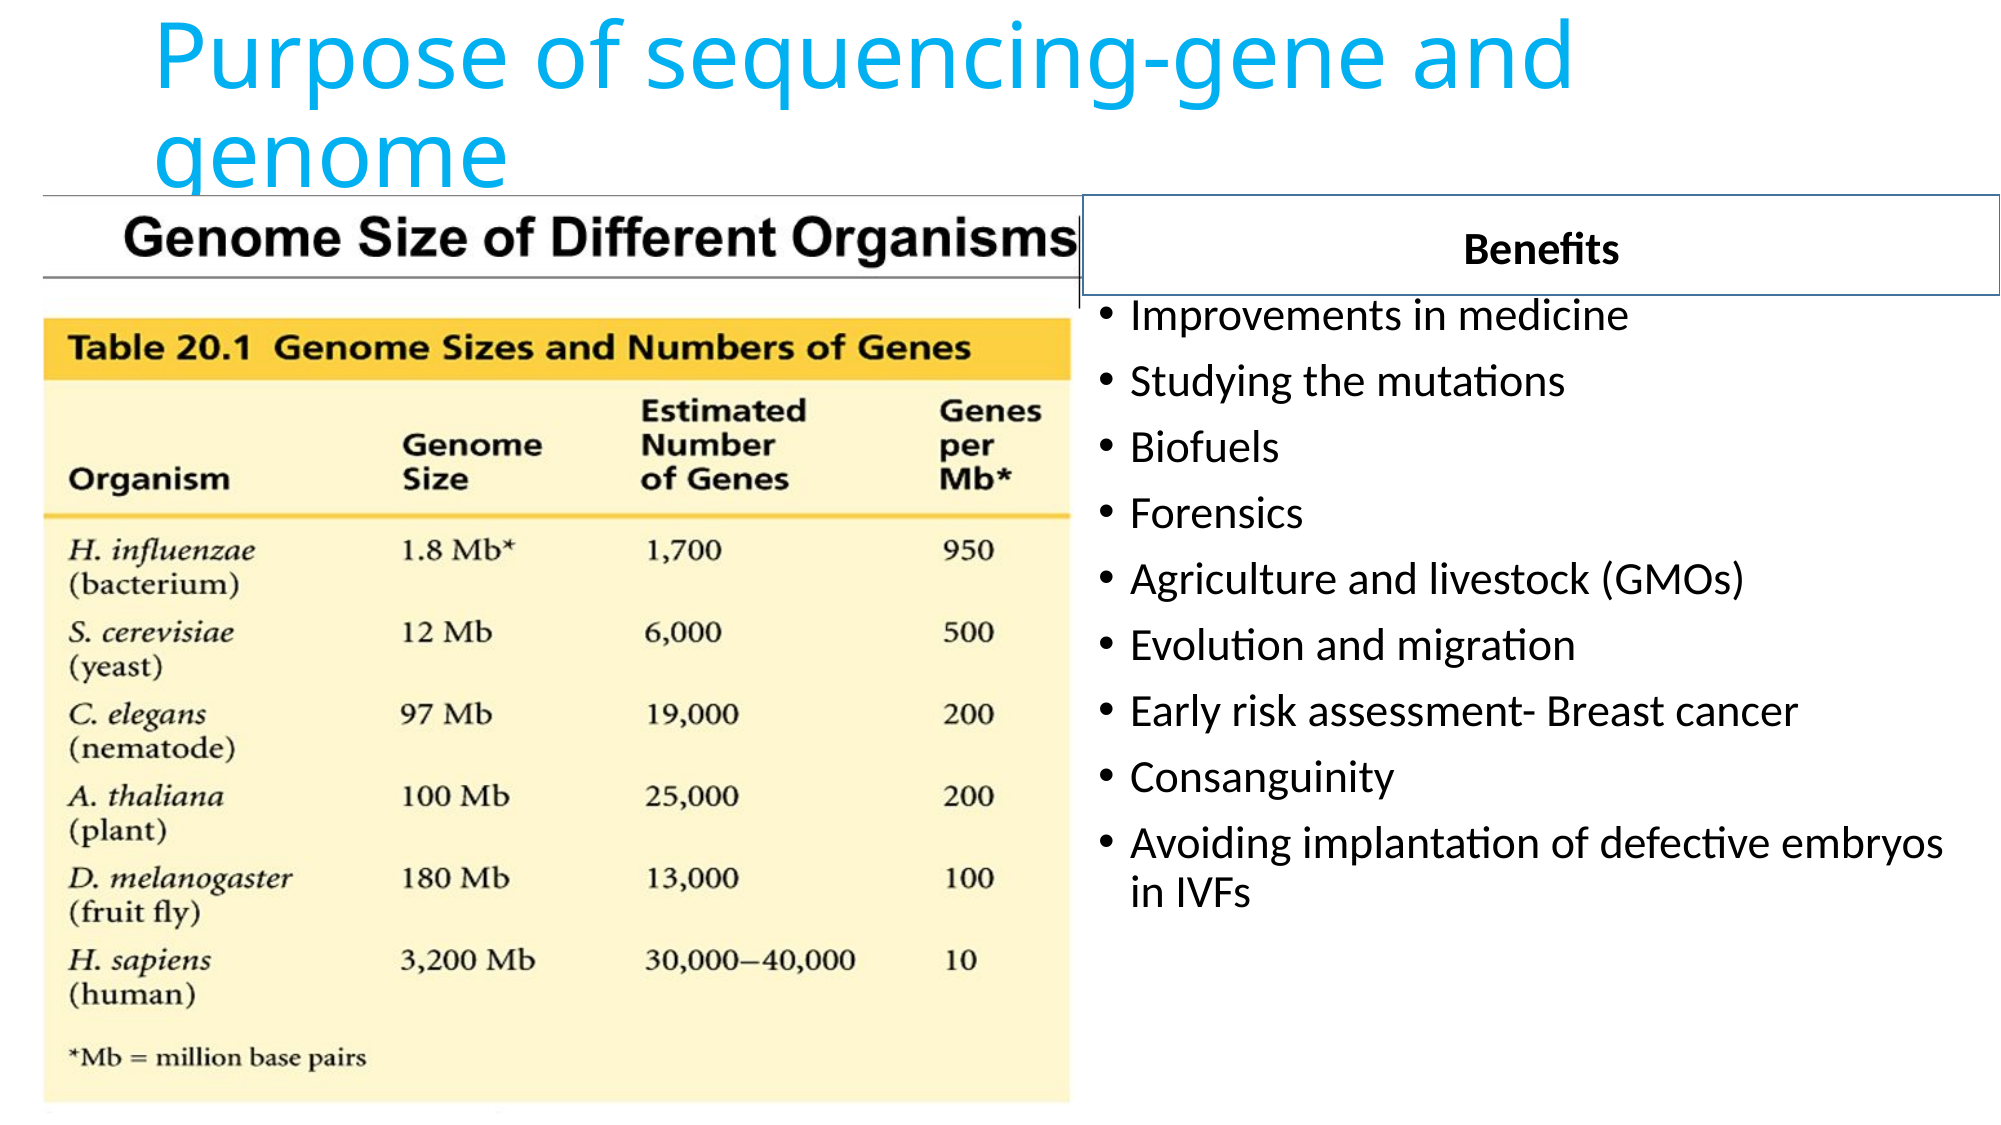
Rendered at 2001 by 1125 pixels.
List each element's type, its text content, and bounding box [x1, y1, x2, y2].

text_box [1084, 194, 2000, 296]
picture [42, 183, 1084, 1125]
list Benefits Improvements in medicine Studying the mutations Biofuels Forensics Agriculture and livestock (GMOs) Evolution and migration Early risk assessment- Breast cancer Consanguinity Avoiding implantation of defective embryos in IVFs [1084, 296, 2000, 932]
title Purpose of sequencing-gene and genome [137, 0, 1863, 194]
